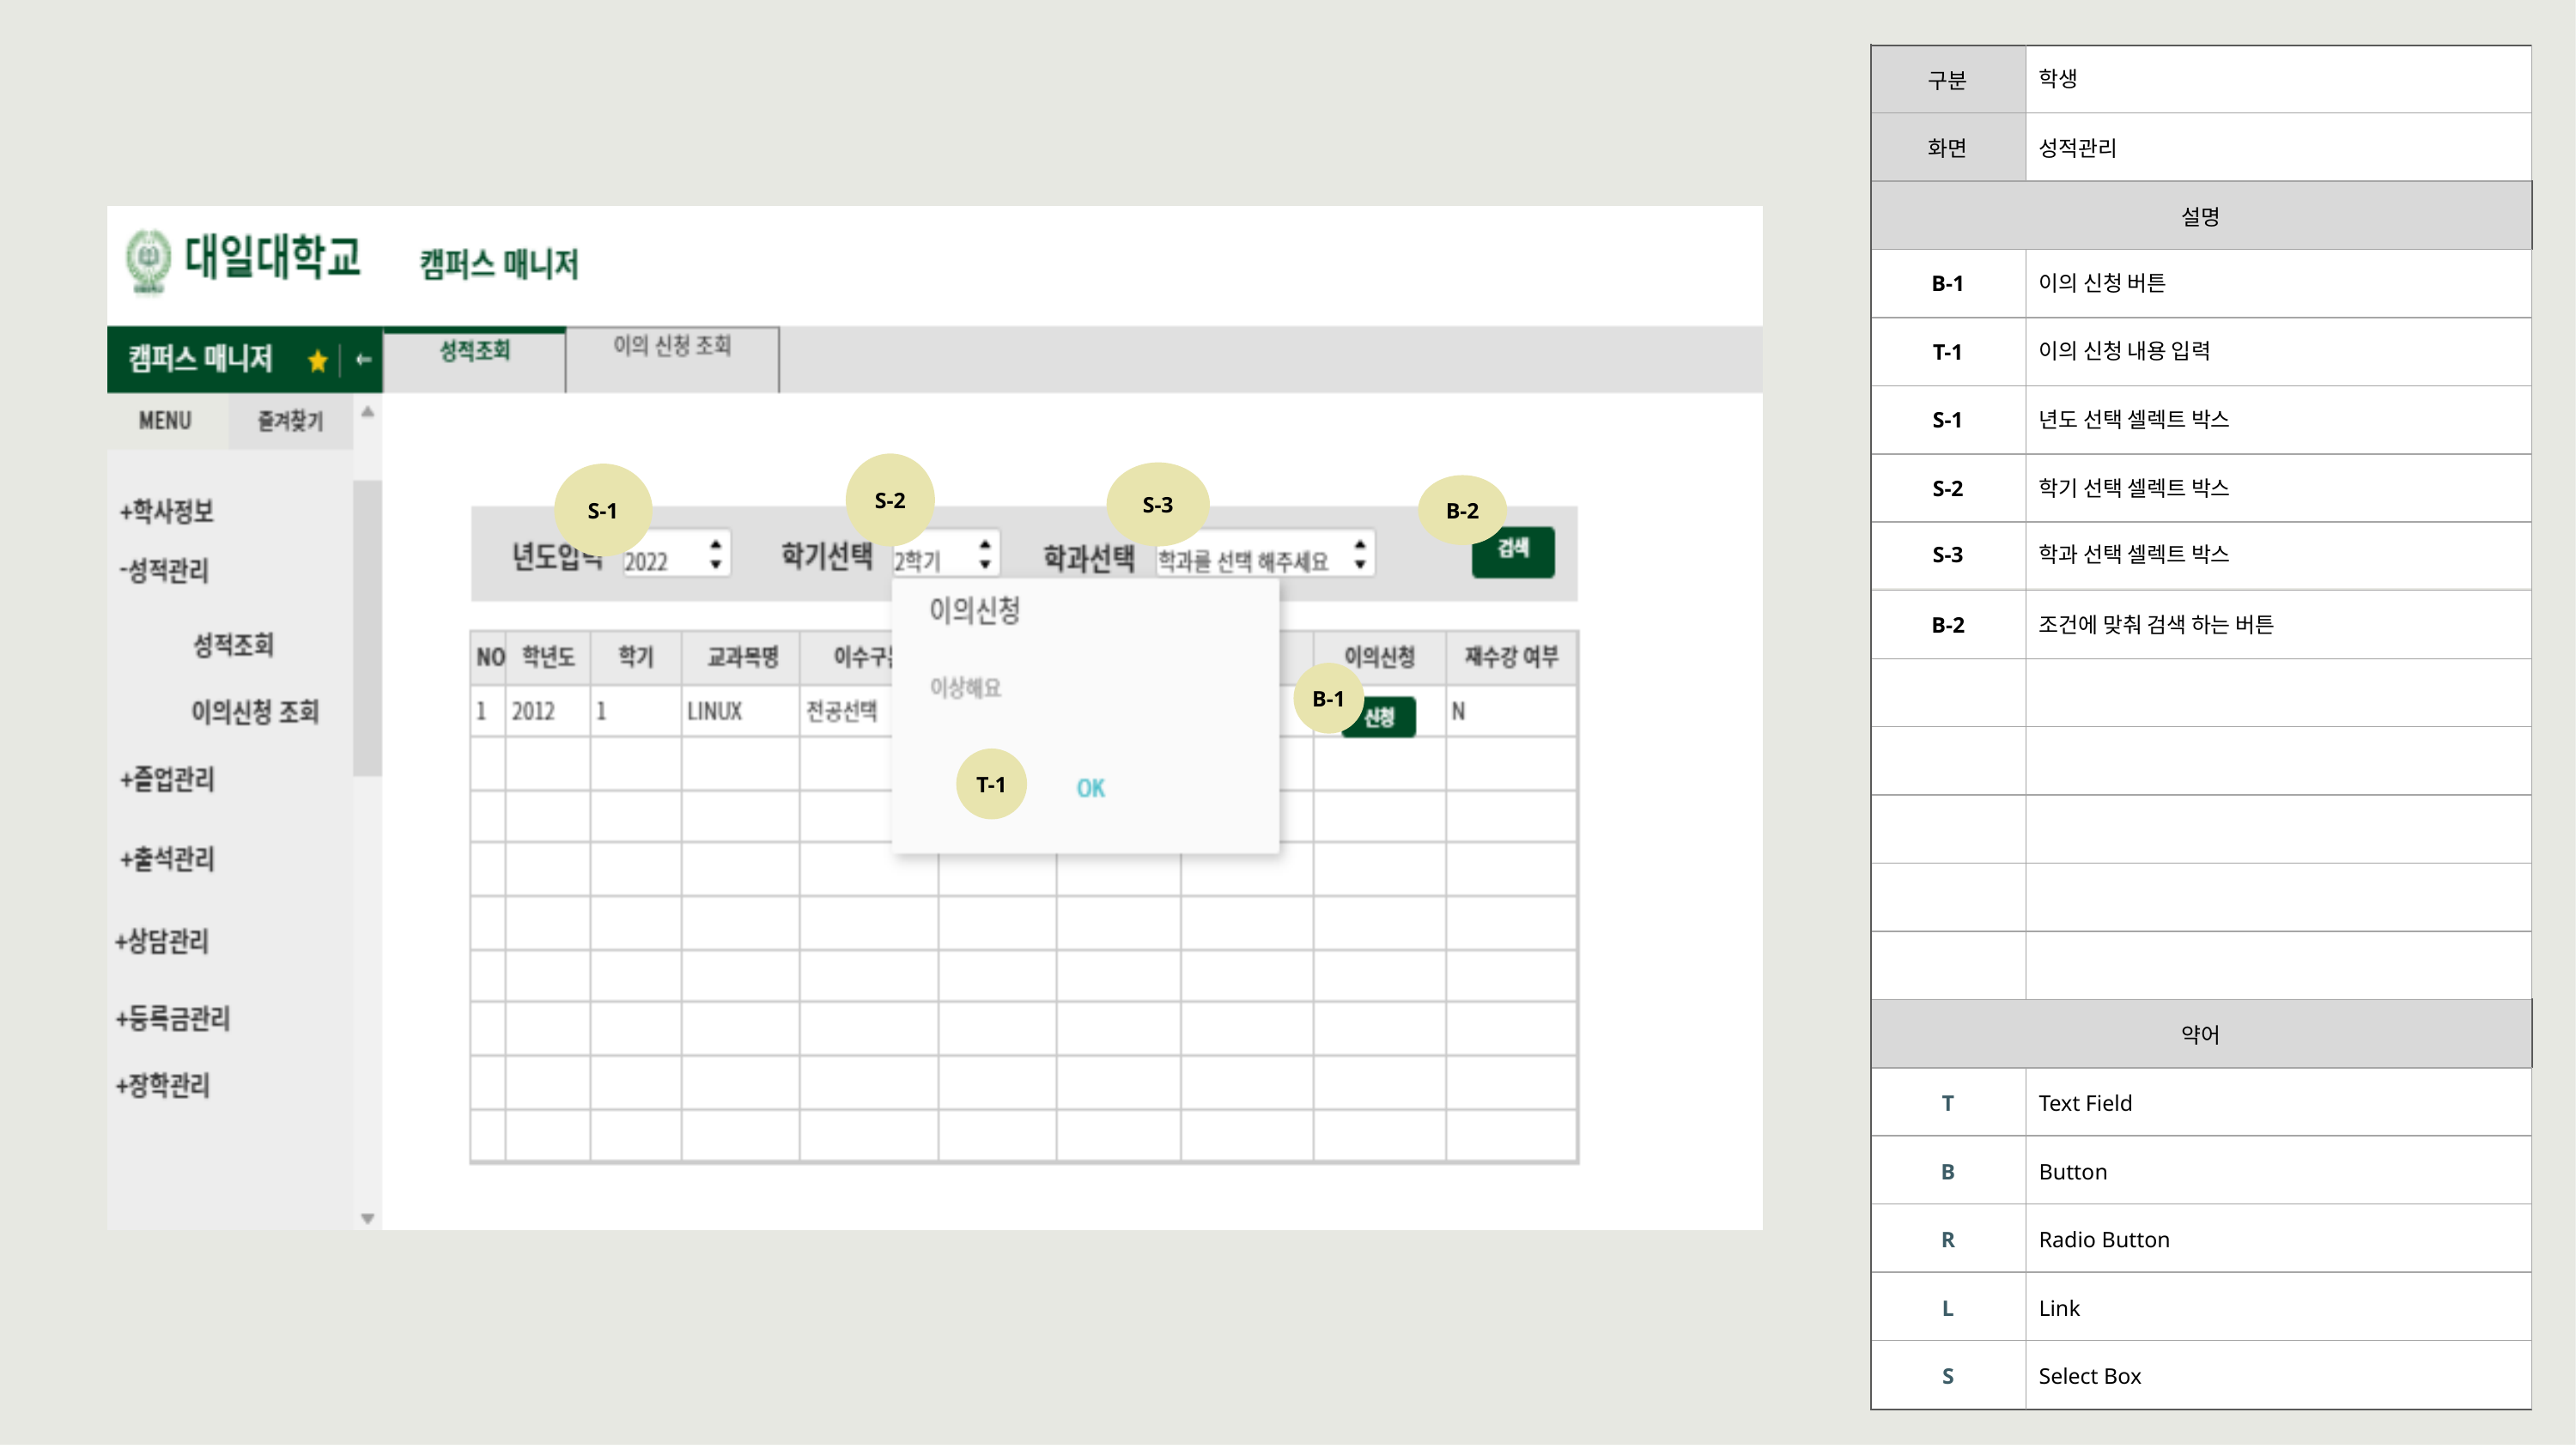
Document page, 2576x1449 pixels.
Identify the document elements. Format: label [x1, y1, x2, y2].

picture [106, 205, 1763, 1230]
text_box [0, 0, 2576, 1446]
